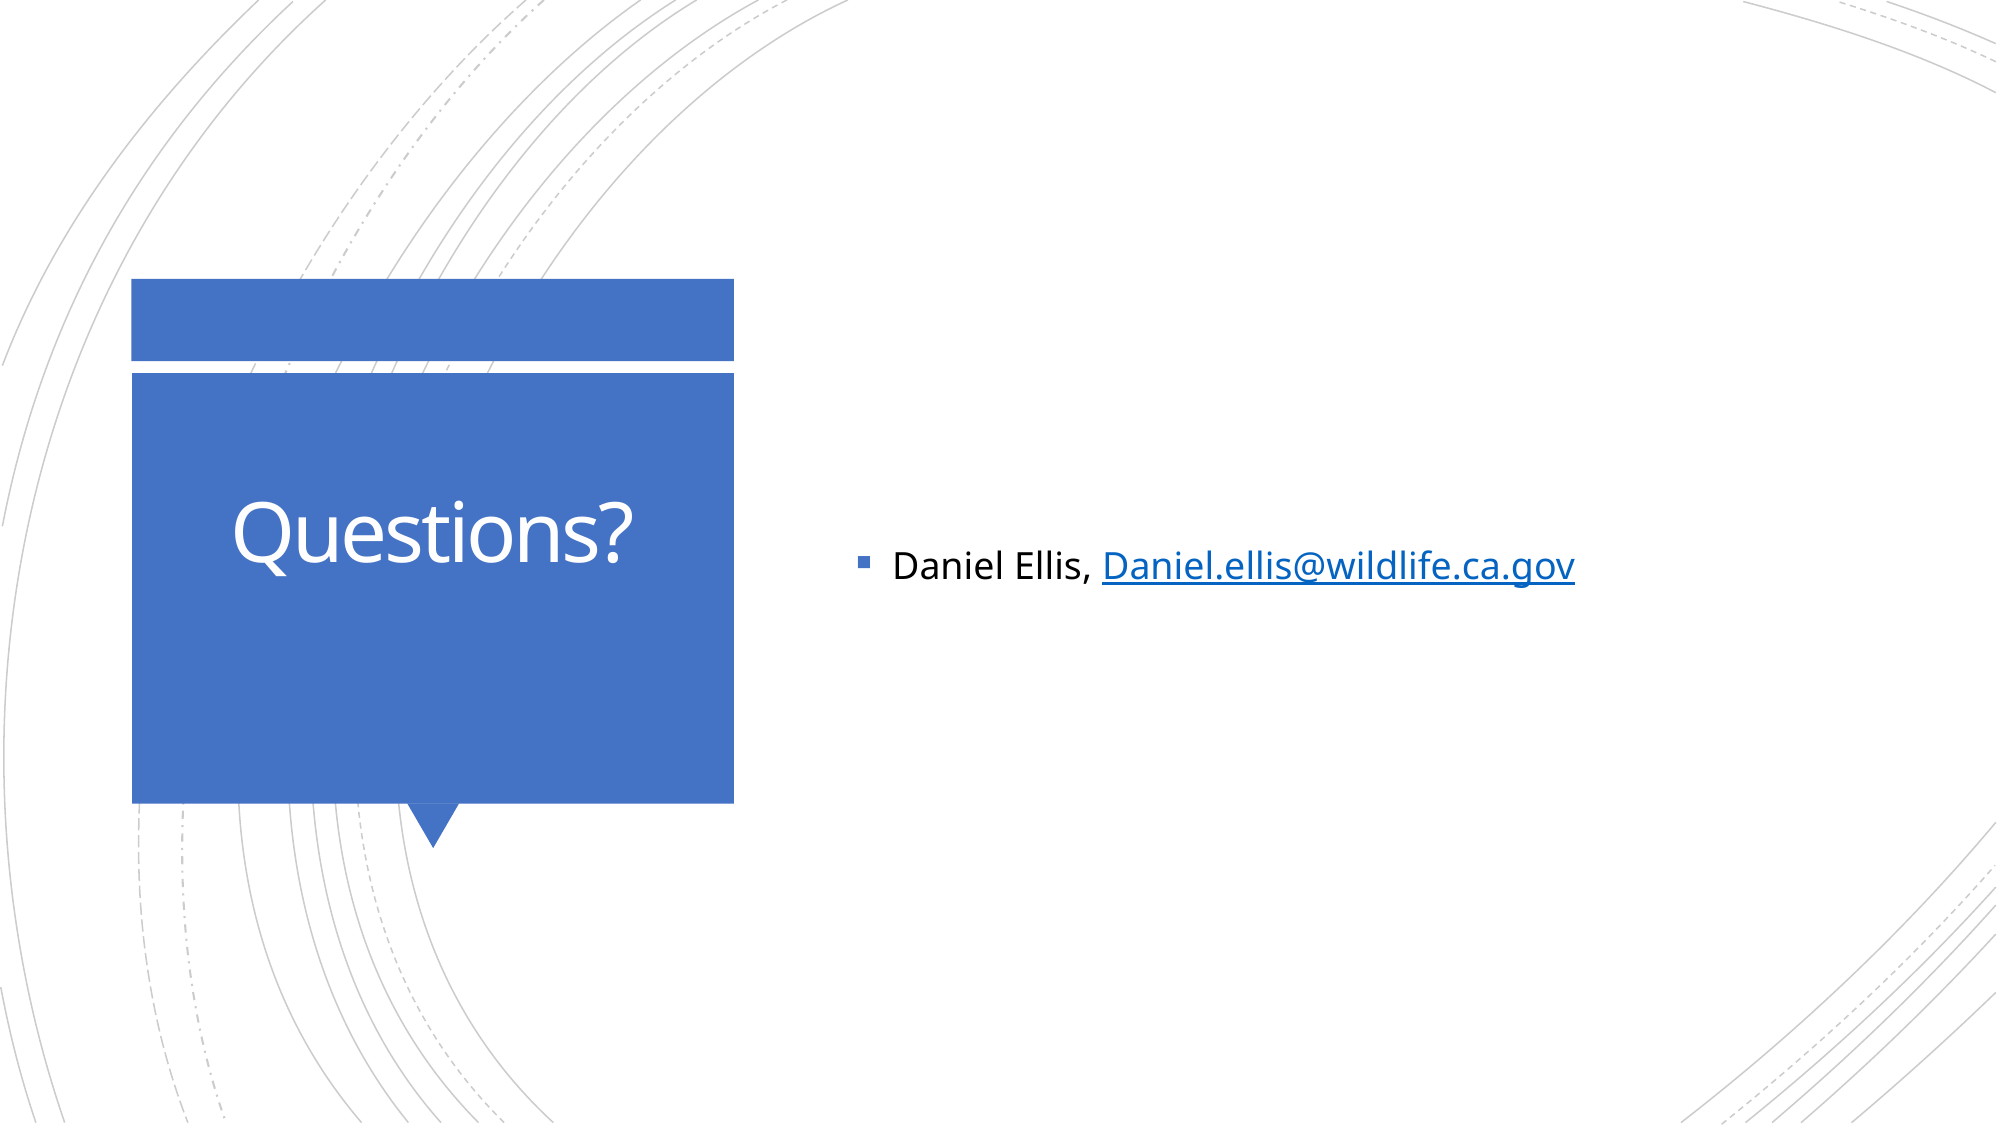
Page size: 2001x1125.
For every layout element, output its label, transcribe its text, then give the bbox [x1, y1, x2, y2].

list Daniel Ellis, Daniel.ellis@wildlife.ca.gov [839, 131, 1871, 993]
title Questions? [145, 385, 720, 789]
